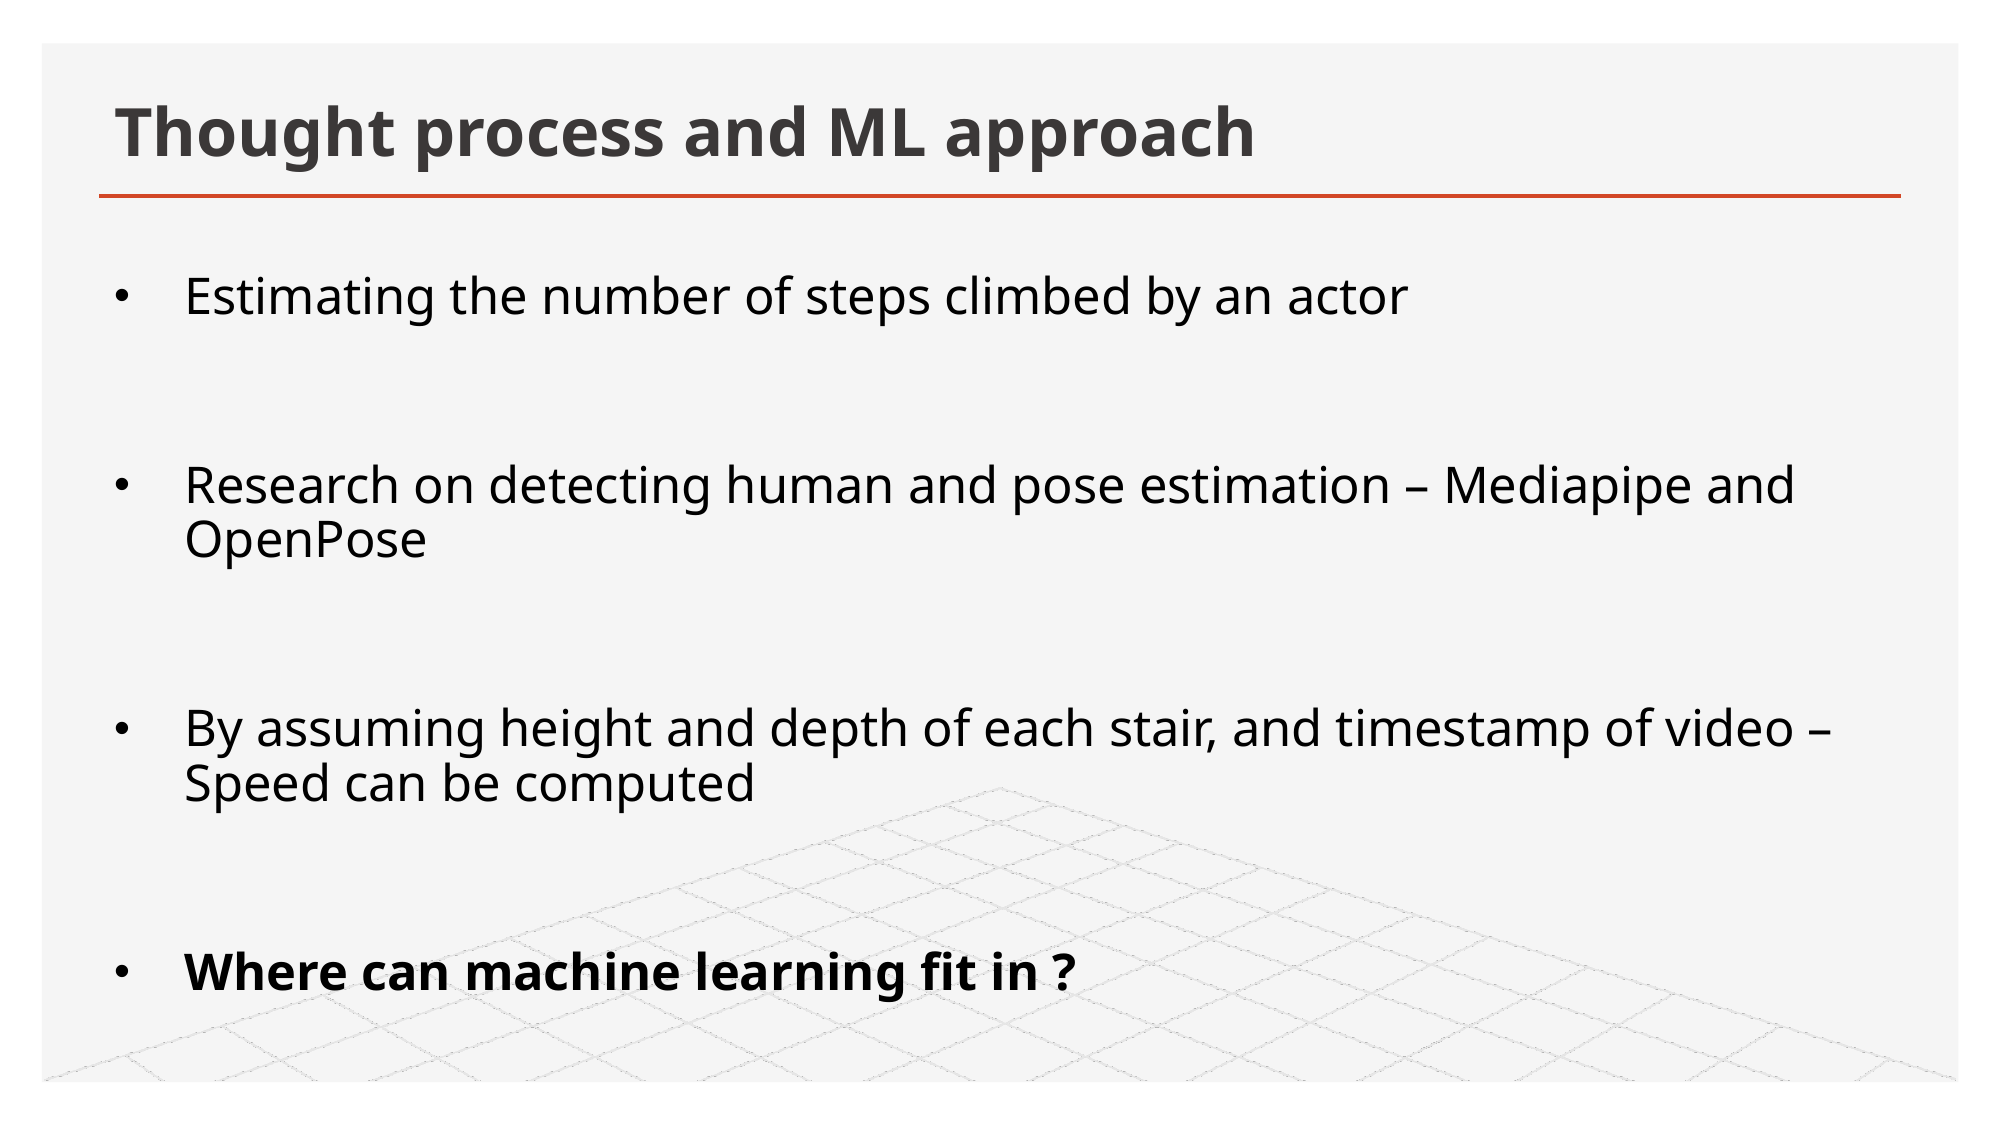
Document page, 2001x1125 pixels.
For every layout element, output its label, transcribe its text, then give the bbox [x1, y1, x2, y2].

list Estimating the number of steps climbed by an actor Research on detecting human and pose estimation – Mediapipe and OpenPose By assuming height and depth of each stair, and timestamp of video – Speed can be computed Where can machine learning fit in ? [99, 263, 1901, 1014]
picture [44, 787, 1956, 1081]
title Thought process and ML approach [99, 73, 1901, 197]
